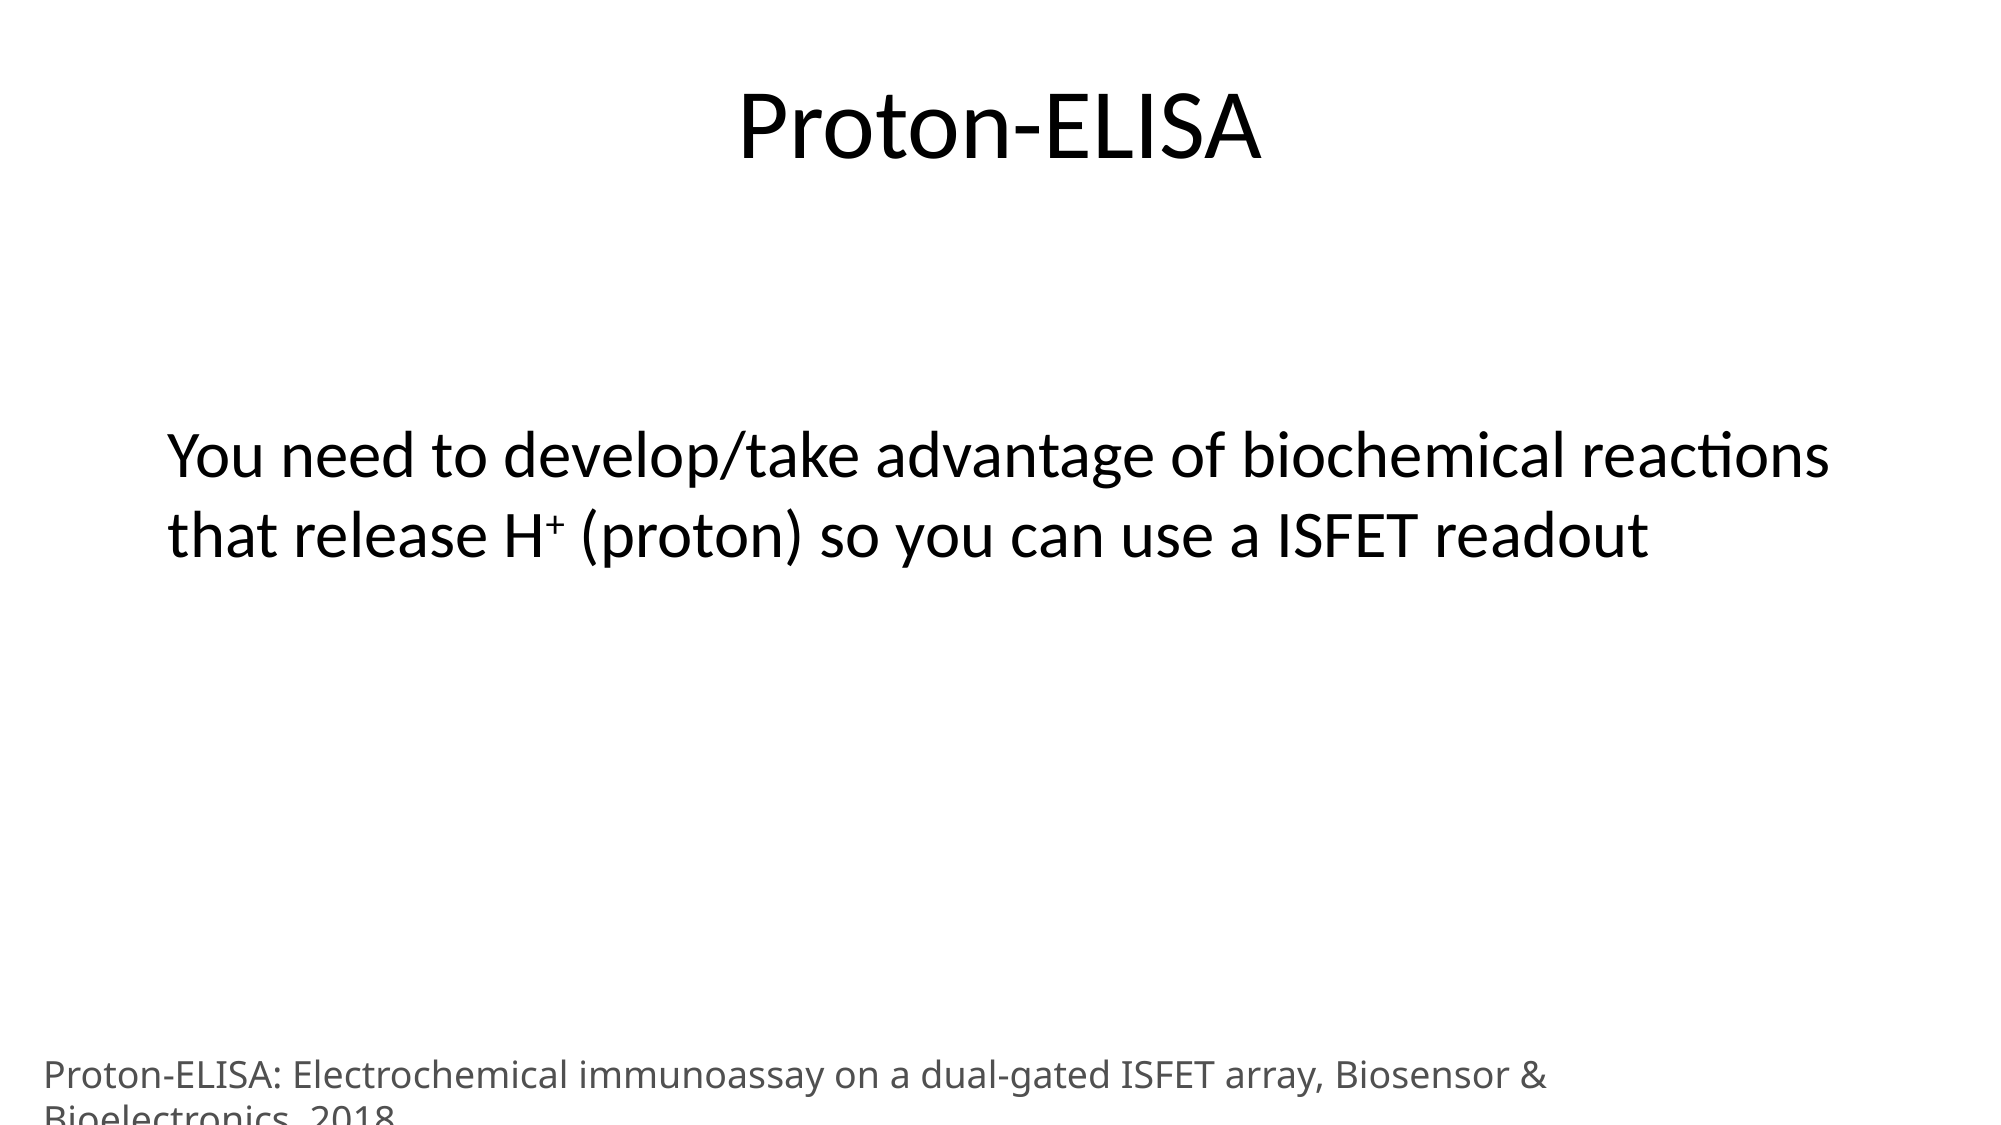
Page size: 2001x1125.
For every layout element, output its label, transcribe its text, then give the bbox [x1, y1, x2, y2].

text_box Proton-ELISA [0, 50, 2000, 186]
text_box Proton-ELISA: Electrochemical immunoassay on a dual-gated ISFET array, Biosensor & Bioelectronics, 2018 [28, 1043, 1790, 1125]
text_box You need to develop/take advantage of biochemical reactions that release H+ (proton) so you can use a ISFET readout [153, 403, 1847, 579]
